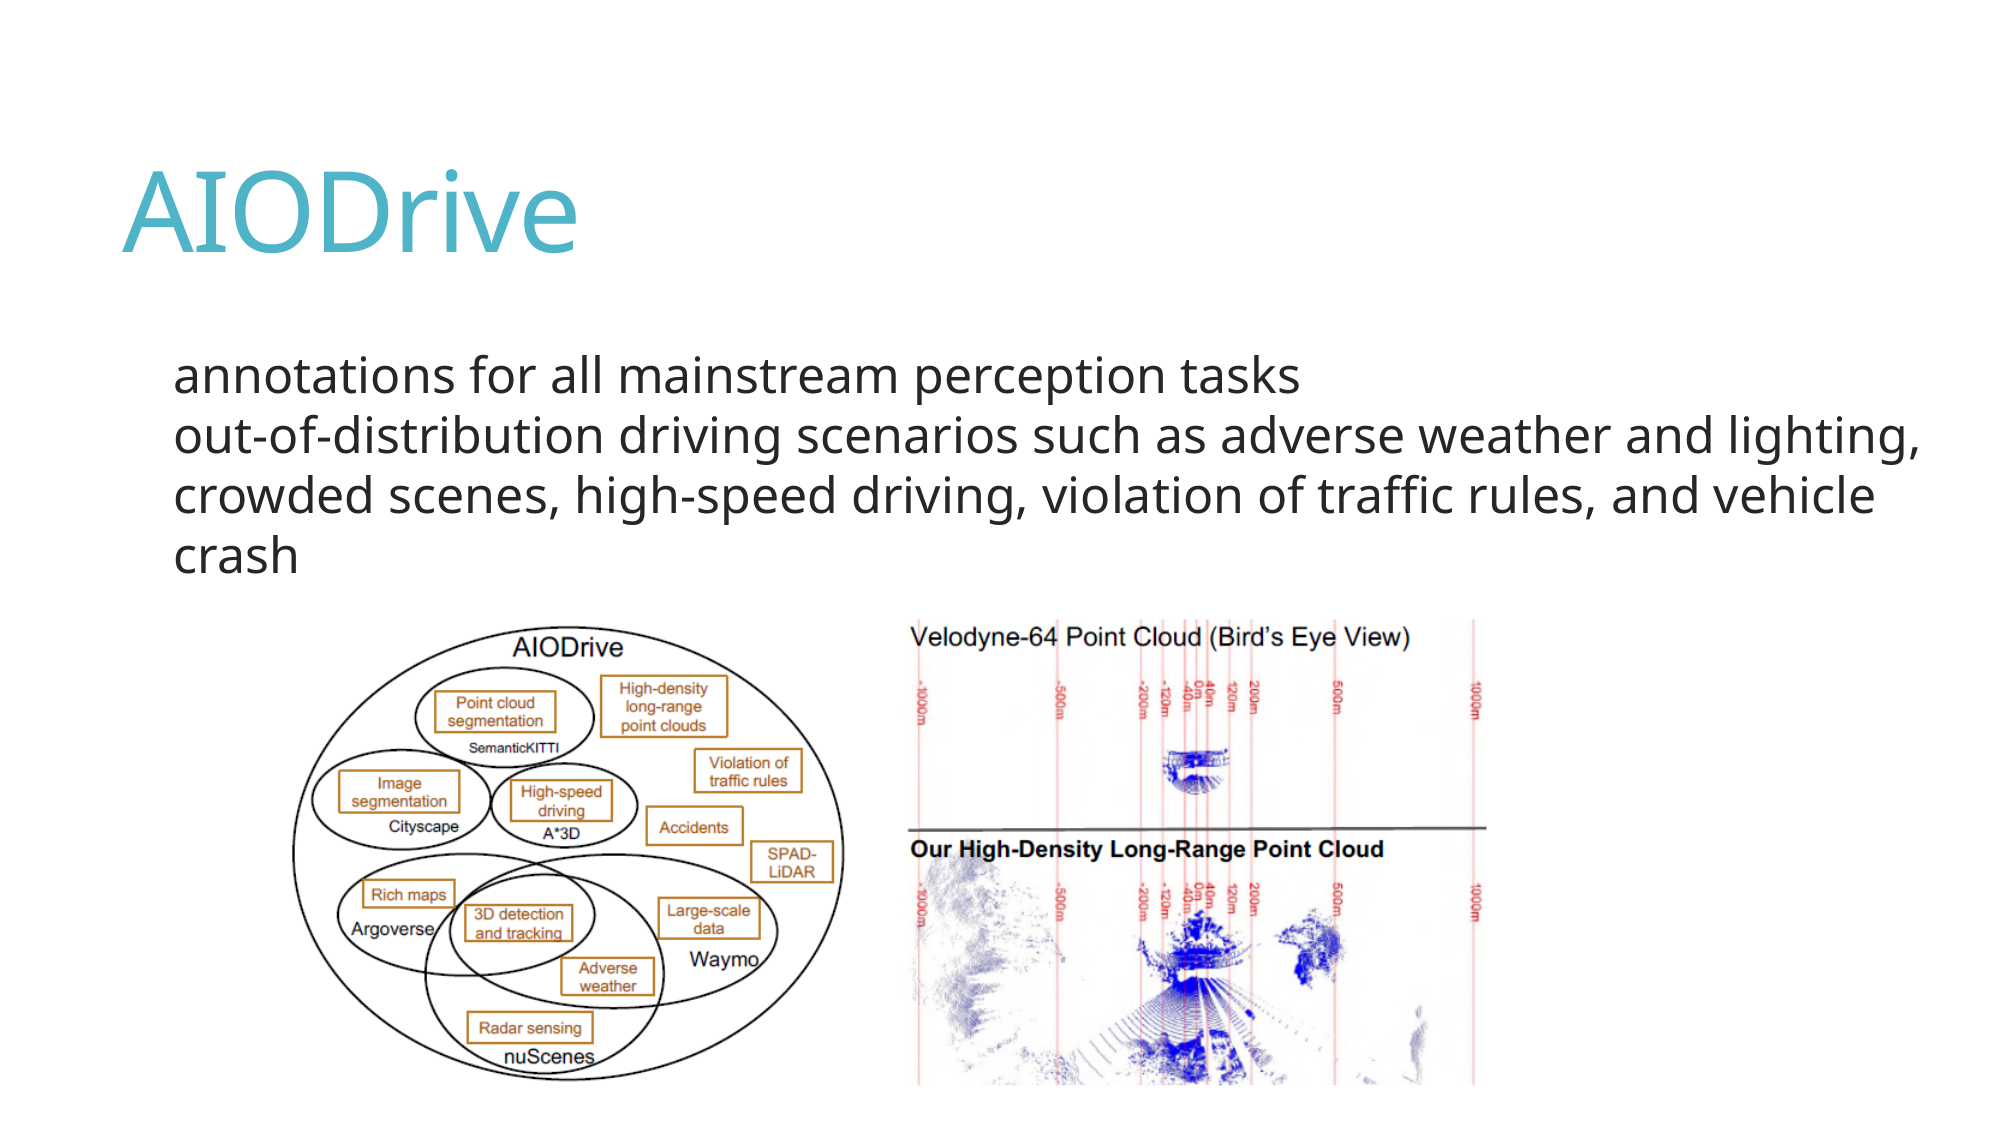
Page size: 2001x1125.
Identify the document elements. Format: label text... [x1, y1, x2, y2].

text_box annotations for all mainstream perception tasks out-of-distribution driving scenarios such as adverse weather and lighting, crowded scenes, high-speed driving, violation of traffic rules, and vehicle crash [158, 335, 1956, 591]
title AIODrive [107, 81, 1875, 354]
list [266, 598, 1525, 1097]
